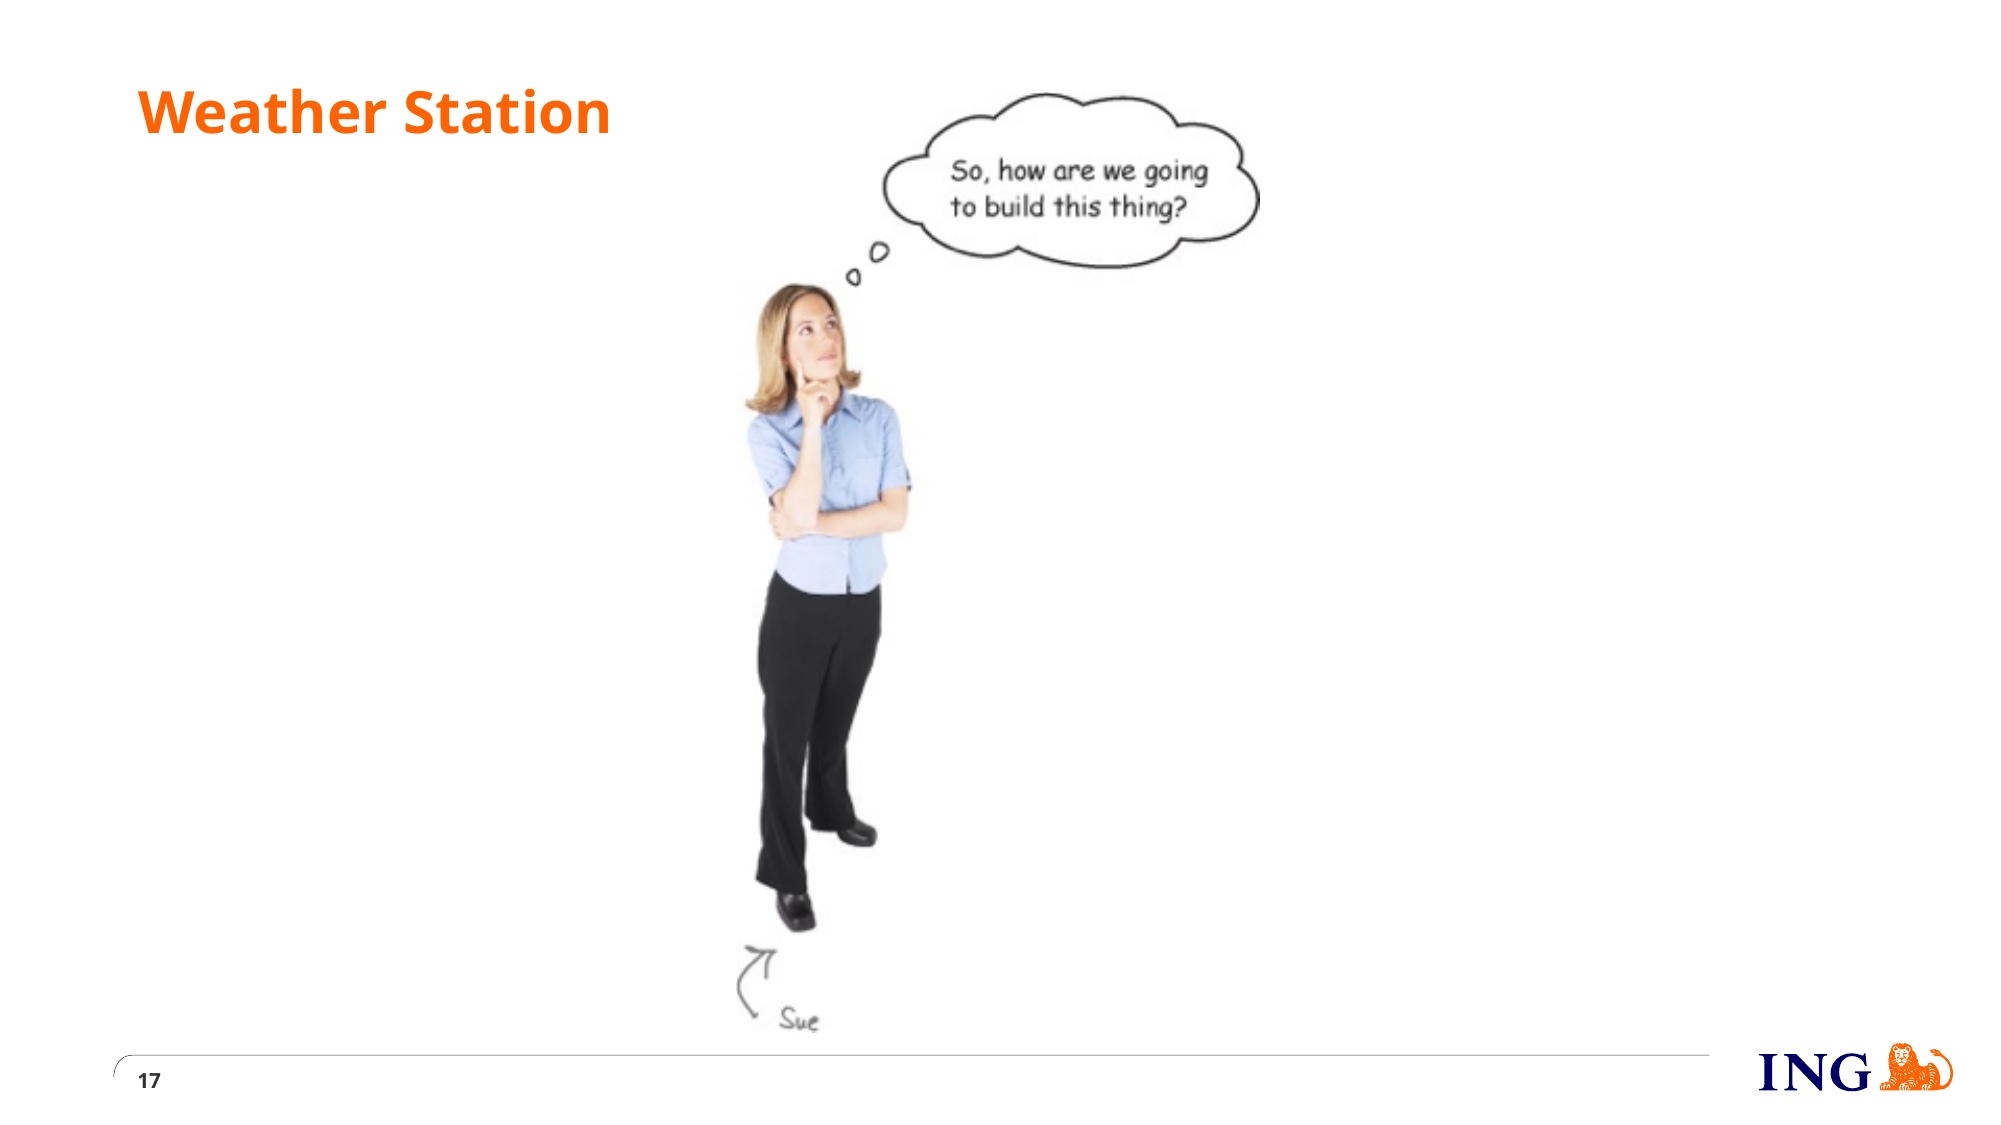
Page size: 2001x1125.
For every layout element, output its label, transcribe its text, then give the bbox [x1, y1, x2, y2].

title Weather Station [138, 46, 1858, 187]
picture [736, 92, 1260, 1033]
slide_number 17 [137, 1065, 219, 1097]
